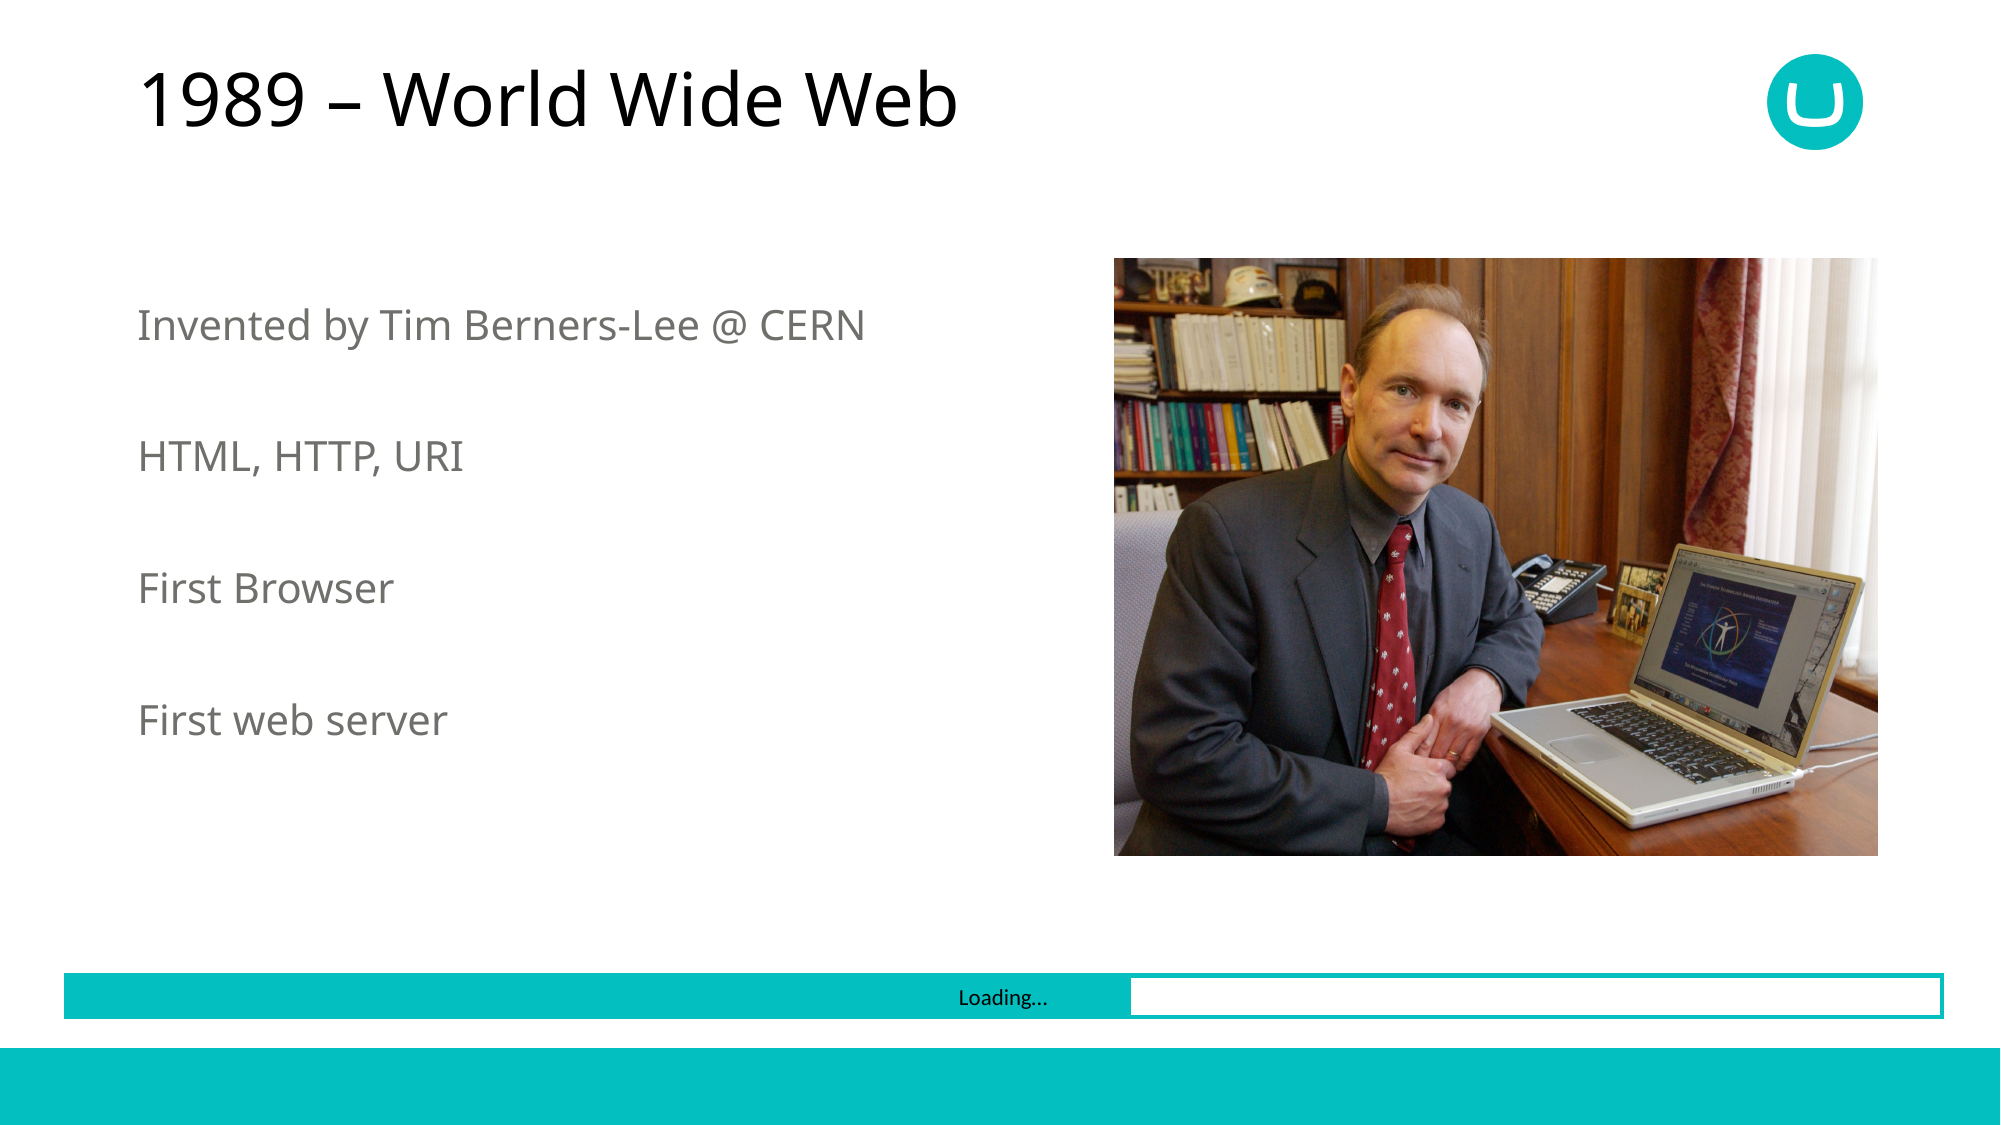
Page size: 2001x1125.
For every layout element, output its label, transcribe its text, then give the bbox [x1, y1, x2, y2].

picture [1767, 54, 1863, 150]
picture [1113, 258, 1878, 856]
list Invented by Tim Berners-Lee @ CERN HTML, HTTP, URI First Browser First web server [137, 190, 1003, 925]
text_box Loading… [64, 975, 1943, 1018]
title 1989 – World Wide Web [137, 54, 1662, 150]
